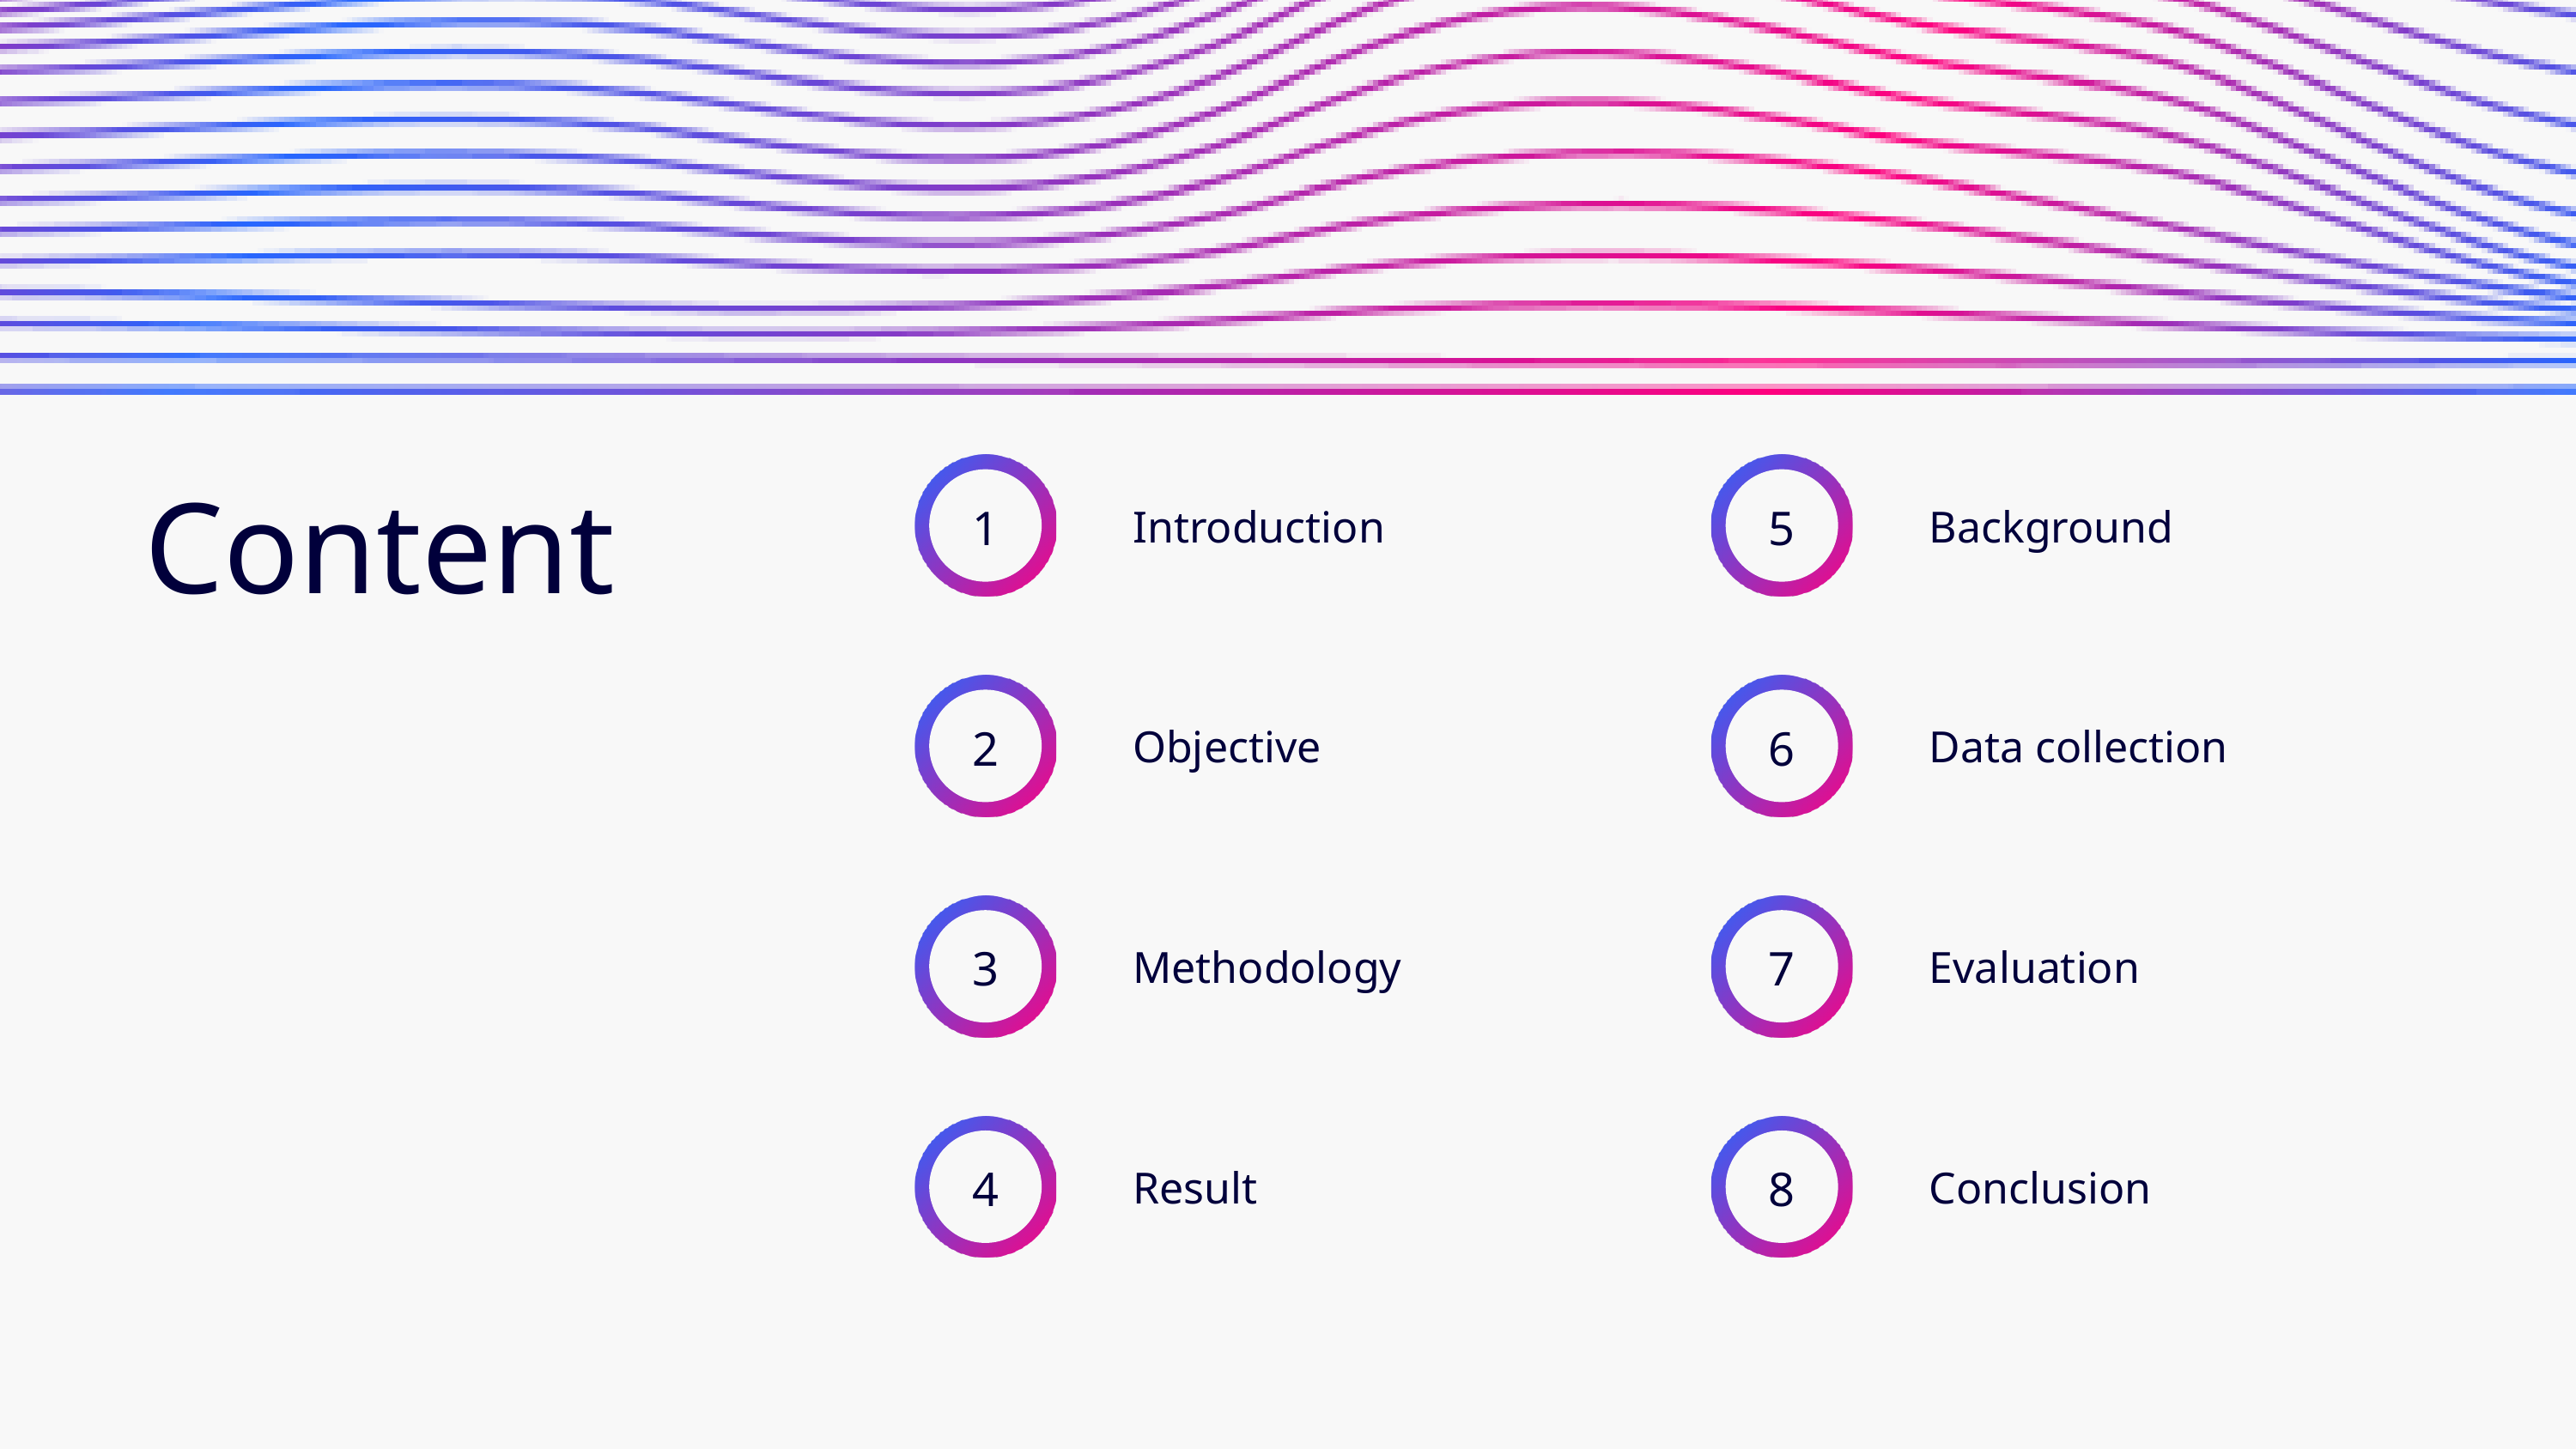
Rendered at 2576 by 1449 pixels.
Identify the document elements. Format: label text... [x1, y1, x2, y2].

text_box [914, 675, 1057, 817]
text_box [928, 689, 1042, 803]
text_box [1725, 1130, 1838, 1244]
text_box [1725, 909, 1838, 1023]
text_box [928, 1130, 1042, 1244]
text_box Objective [1133, 712, 1635, 772]
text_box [1725, 469, 1838, 582]
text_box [928, 469, 1042, 582]
text_box [1710, 675, 1853, 817]
text_box [0, 0, 2576, 395]
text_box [928, 909, 1042, 1023]
text_box Content [144, 468, 671, 619]
text_box [1710, 895, 1853, 1038]
text_box [914, 1116, 1057, 1258]
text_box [1725, 689, 1838, 803]
text_box Background [1929, 491, 2432, 552]
text_box Evaluation [1929, 931, 2432, 992]
text_box [1710, 454, 1853, 597]
text_box [914, 895, 1057, 1038]
text_box Result [1133, 1152, 1635, 1213]
text_box Data collection [1929, 712, 2432, 772]
text_box Conclusion [1929, 1152, 2432, 1213]
text_box Methodology [1133, 931, 1635, 992]
text_box [1710, 1116, 1853, 1258]
text_box [914, 454, 1057, 597]
text_box Introduction [1133, 491, 1635, 552]
